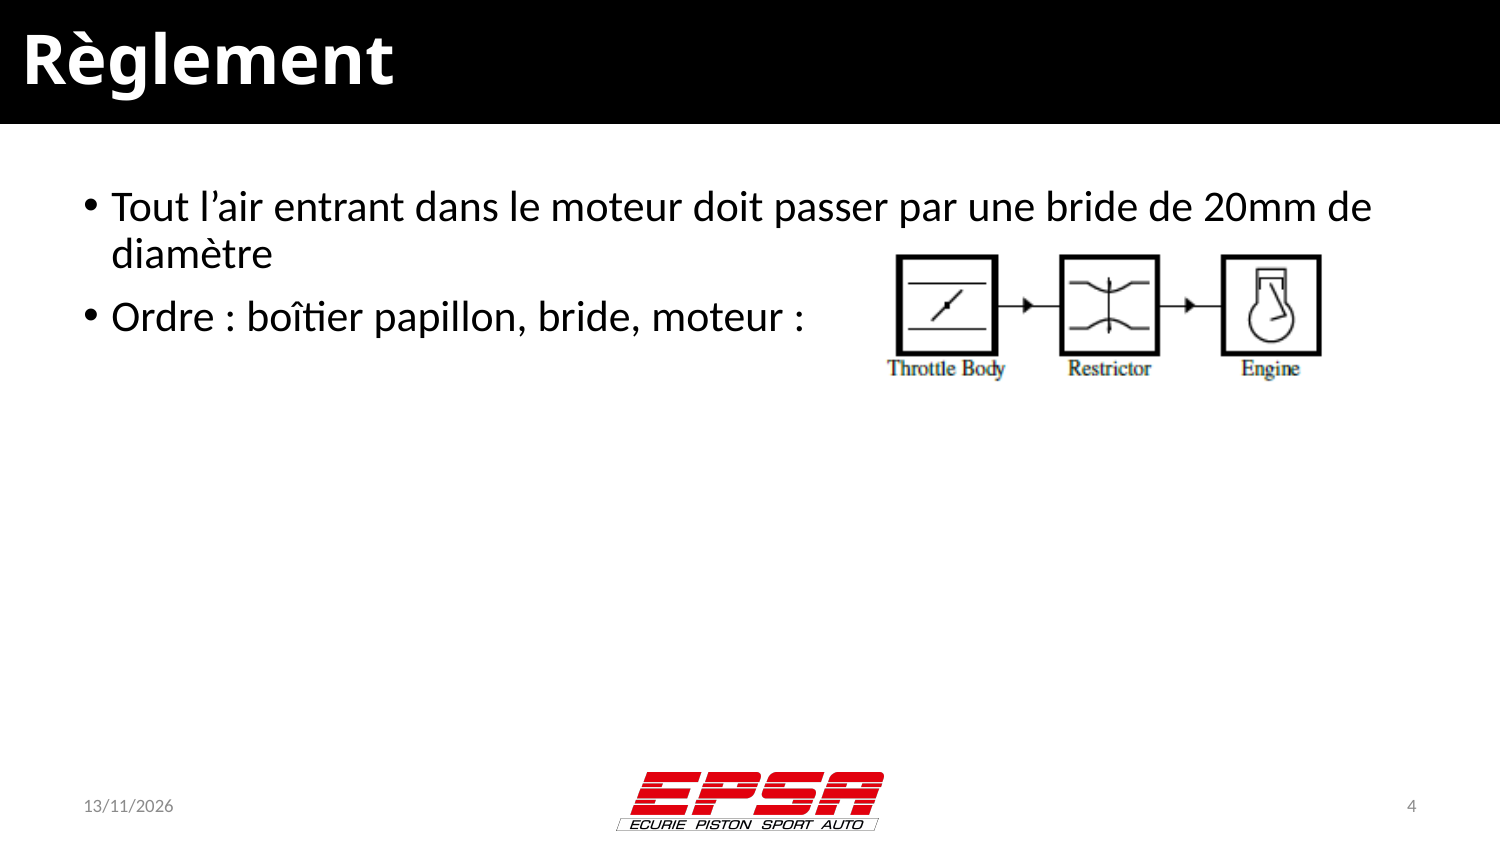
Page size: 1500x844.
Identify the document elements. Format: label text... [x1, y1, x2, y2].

picture [616, 772, 884, 831]
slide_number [68, 782, 406, 827]
picture [865, 232, 1361, 388]
slide_number 4 [1094, 782, 1432, 827]
list Tout l’air entrant dans le moteur doit passer par une bride de 20mm de diamètre Ordre : boîtier papillon, bride, moteur : [68, 175, 1432, 712]
title Règlement [6, 13, 1475, 111]
